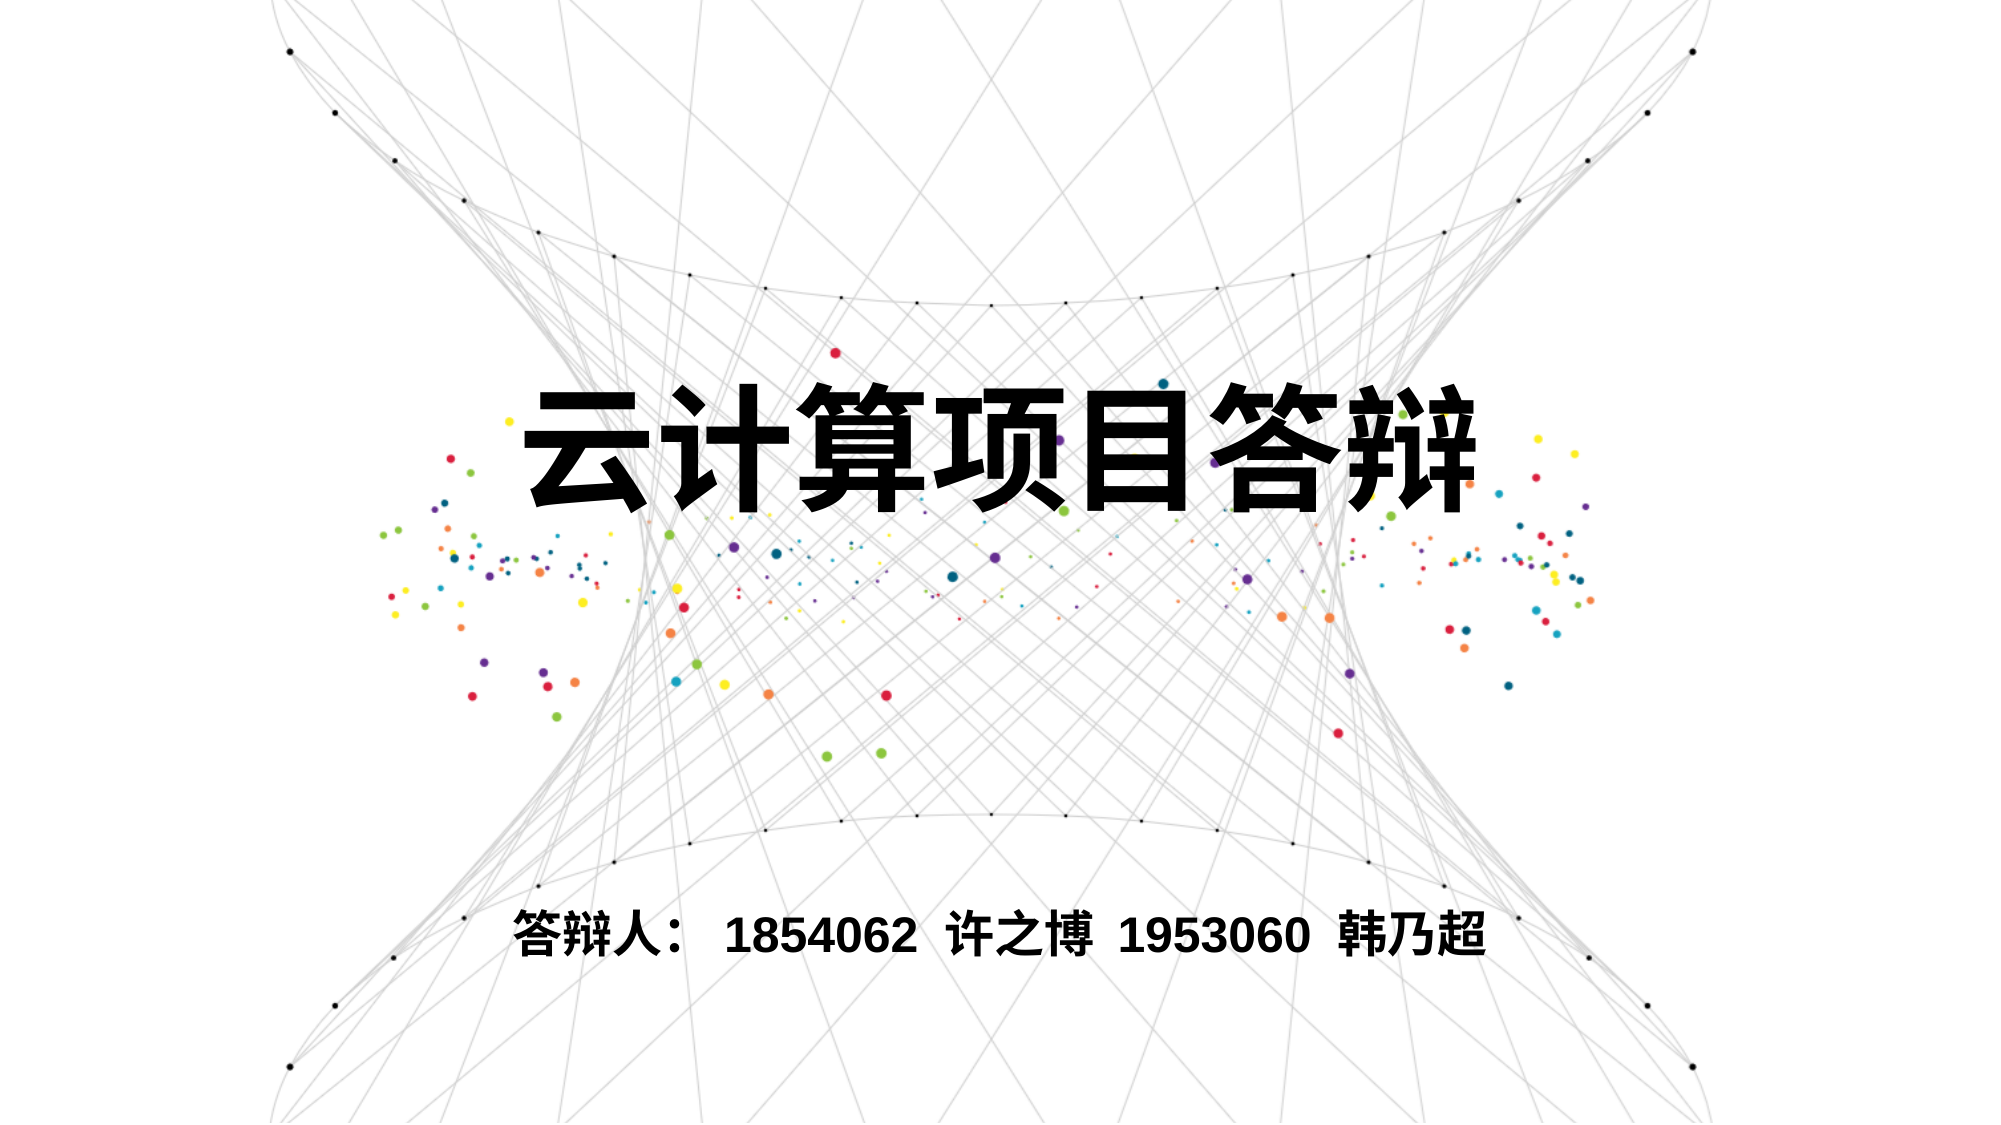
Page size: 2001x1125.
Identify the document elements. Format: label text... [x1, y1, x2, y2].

picture [156, 0, 1878, 1123]
text_box 云计算项目答辩 [249, 355, 1751, 536]
text_box 答辩人：1854062 许之博 1953060 韩乃超 [489, 894, 1511, 970]
